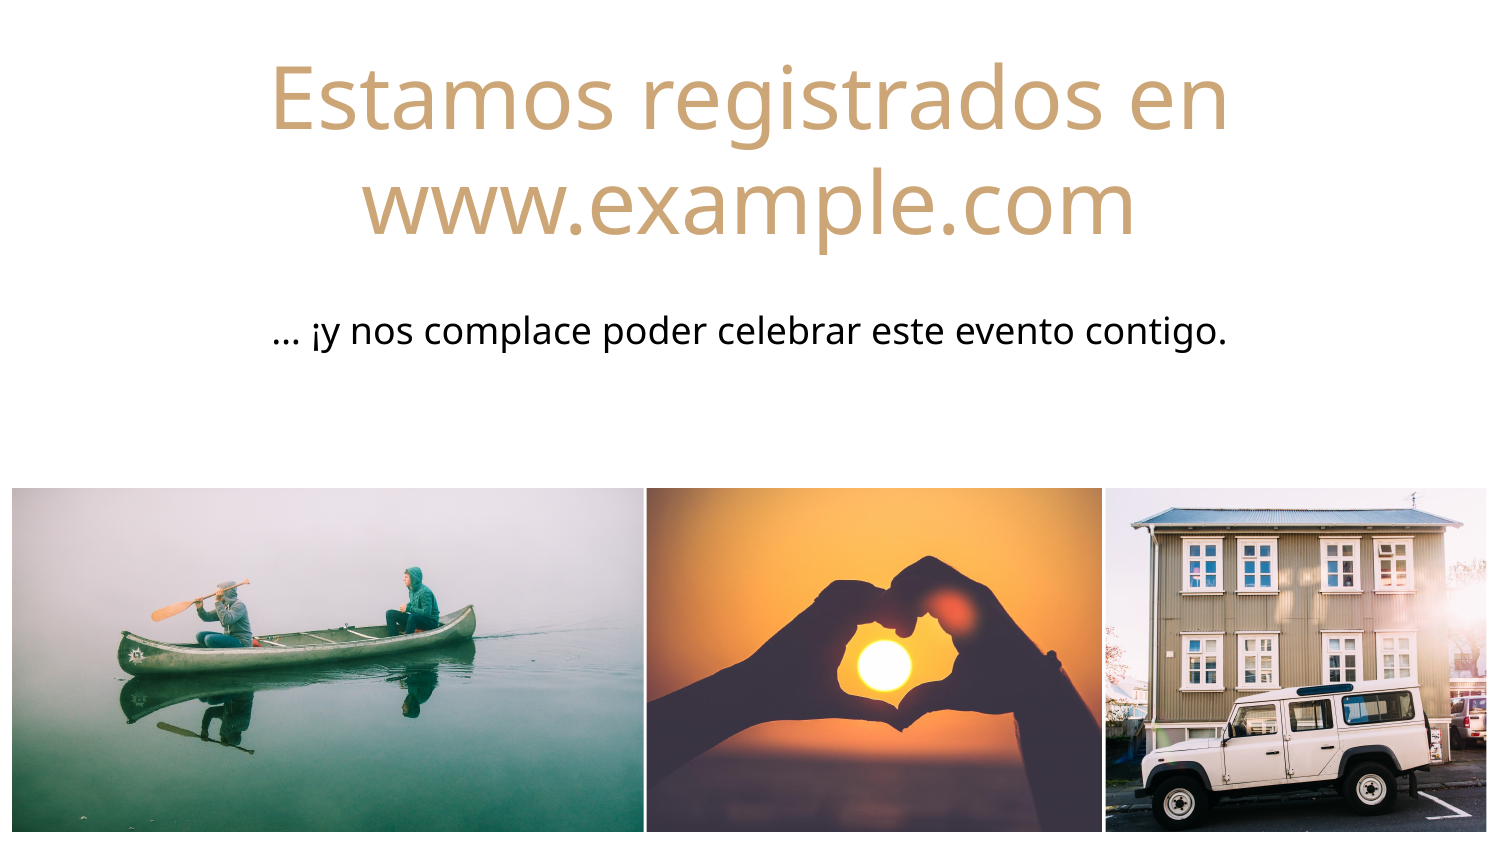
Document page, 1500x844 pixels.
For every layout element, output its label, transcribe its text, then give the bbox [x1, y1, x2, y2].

title Estamos registrados en www.example.com [51, 89, 1449, 267]
list … ¡y nos complace poder celebrar este evento contigo. [51, 285, 1449, 375]
picture [1105, 488, 1487, 832]
picture [646, 488, 1103, 832]
picture [11, 488, 644, 832]
